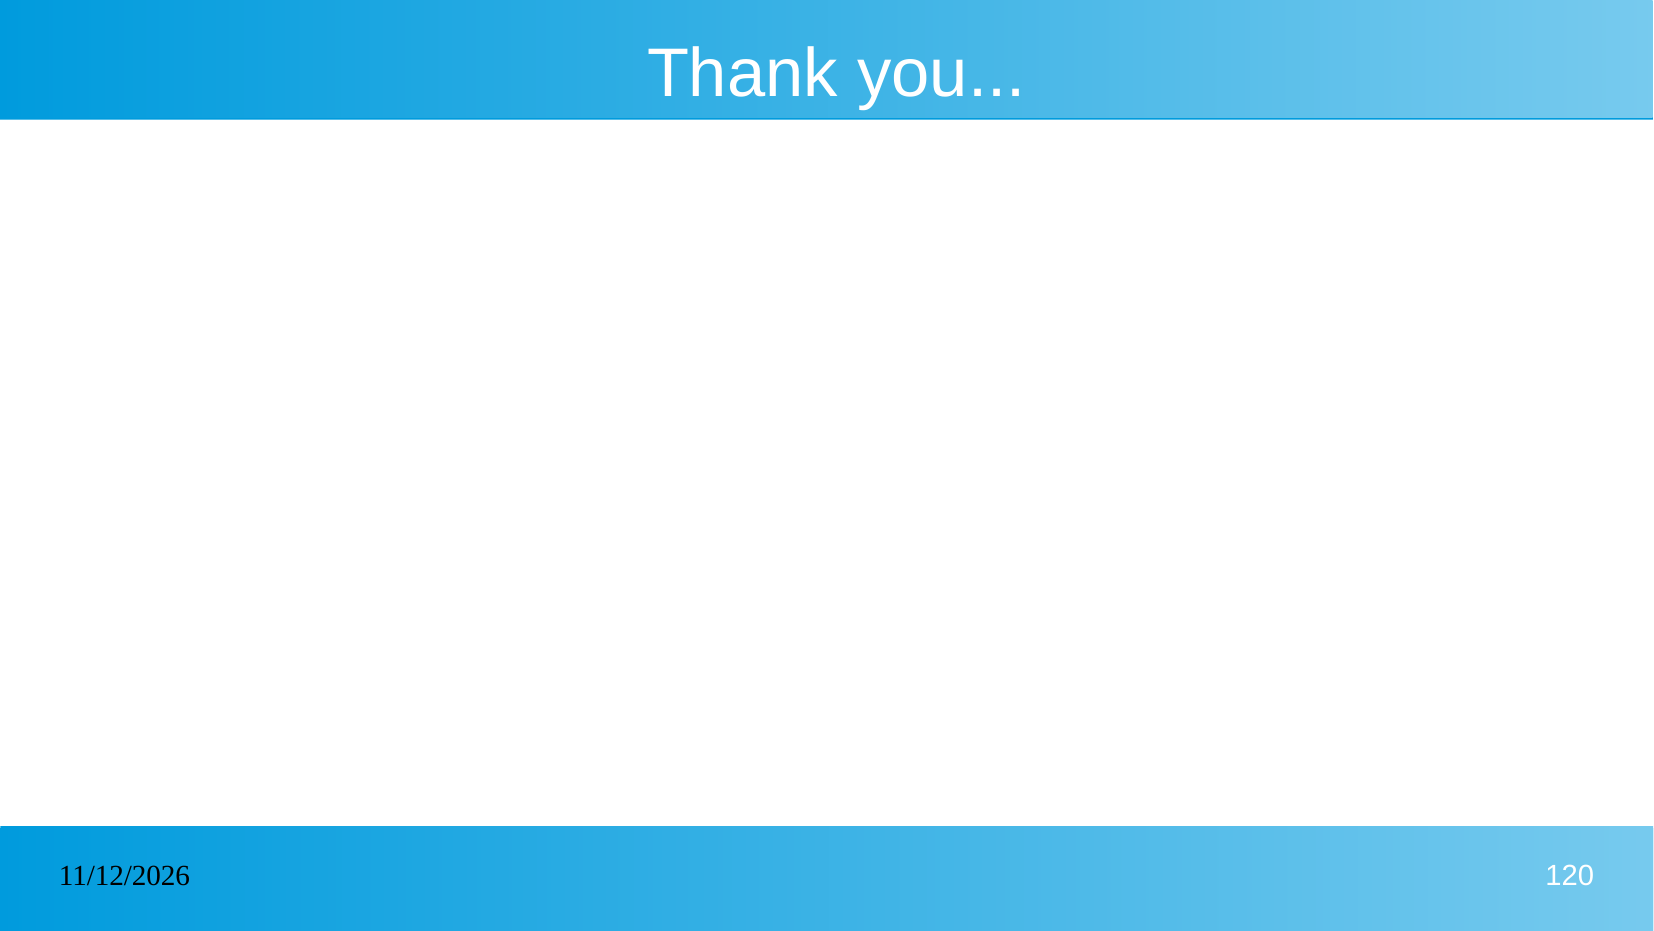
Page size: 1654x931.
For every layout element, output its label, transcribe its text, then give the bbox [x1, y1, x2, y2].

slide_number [59, 856, 443, 916]
title Thank you... [59, 29, 1595, 108]
slide_number 120 [1210, 856, 1595, 916]
